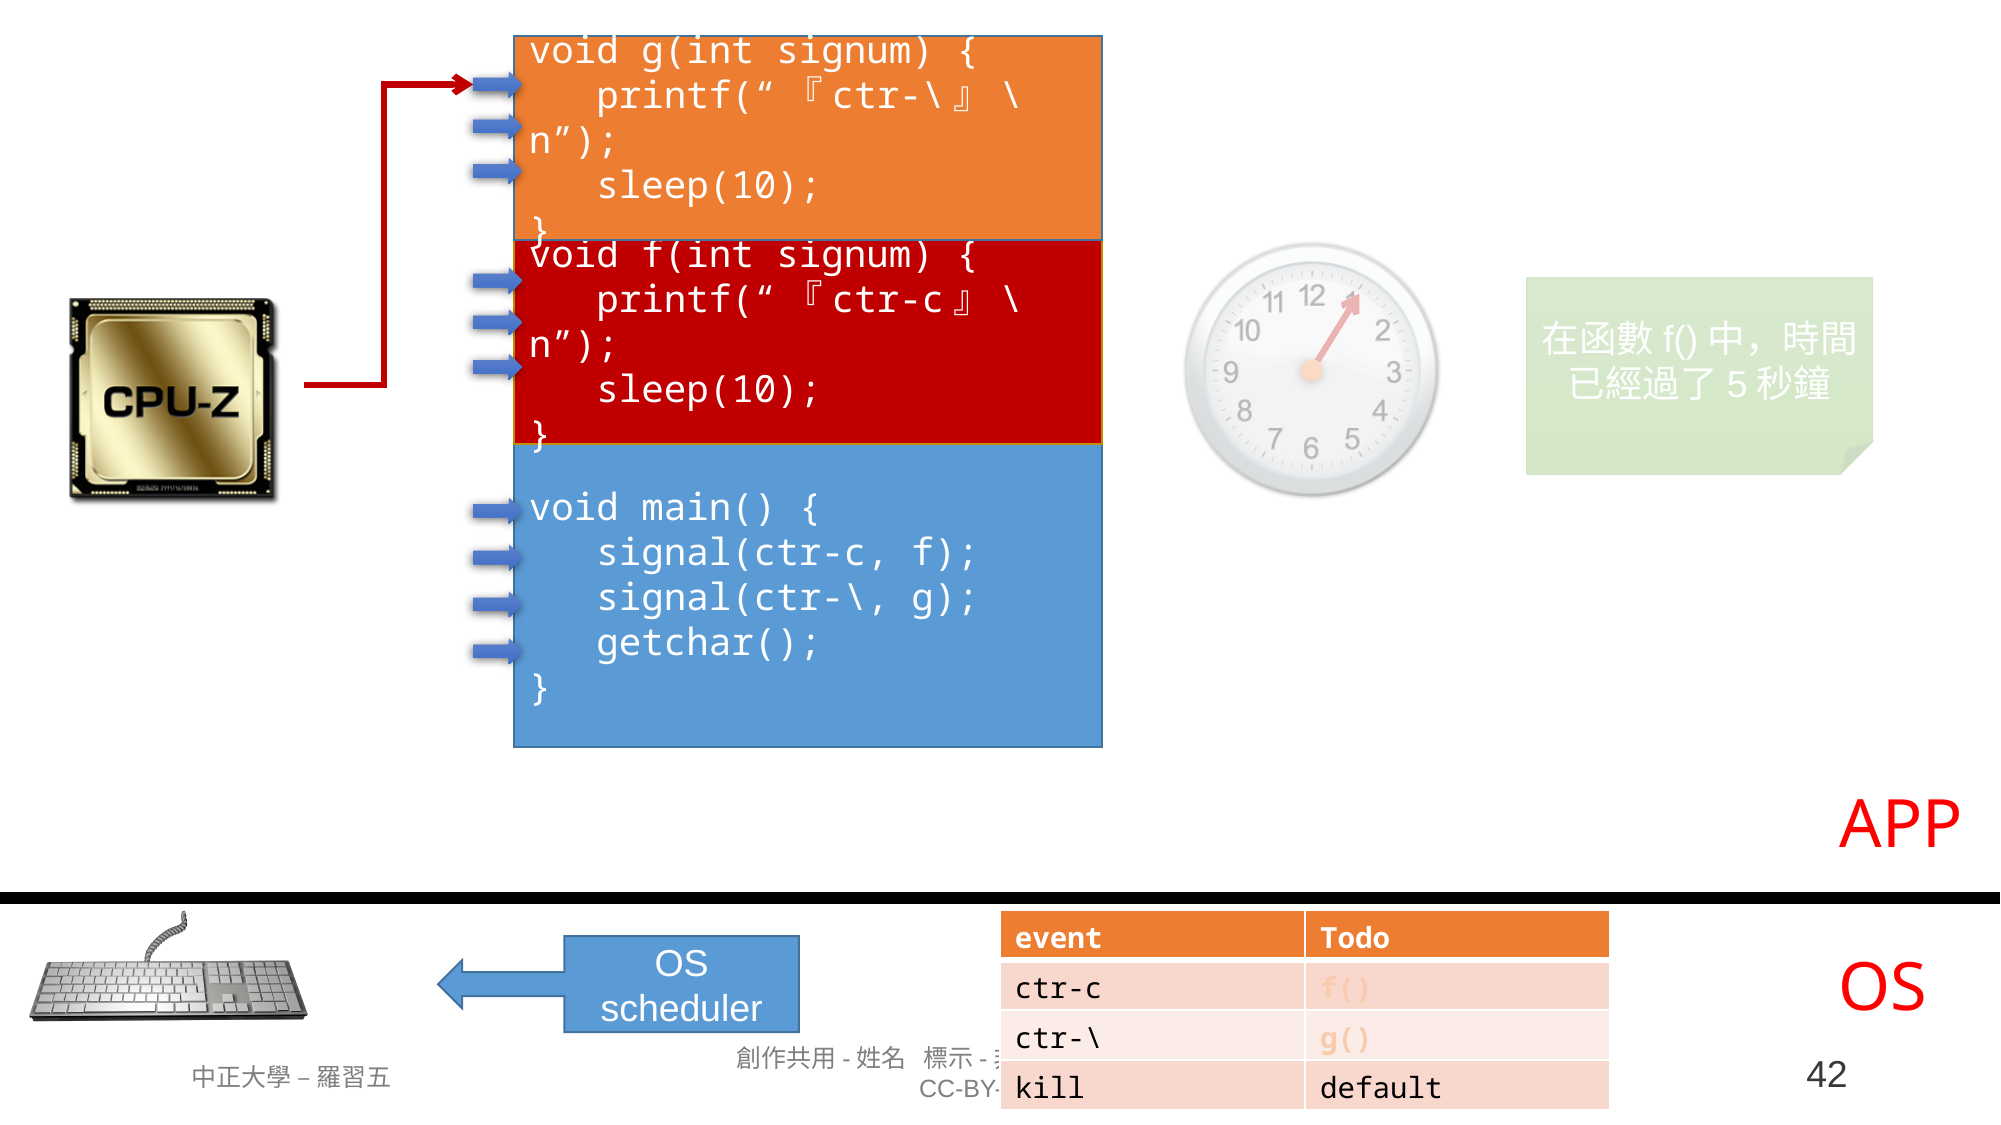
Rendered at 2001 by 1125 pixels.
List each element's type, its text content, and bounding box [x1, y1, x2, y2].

table_header event [1001, 911, 1304, 957]
text_box OS scheduler [436, 935, 800, 1034]
text_box [474, 267, 523, 294]
text_box OS [1823, 936, 1942, 1031]
text_box [474, 353, 523, 380]
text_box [304, 84, 474, 386]
text_box [473, 638, 523, 665]
picture [1181, 240, 1442, 501]
picture [25, 857, 310, 1125]
text_box [1140, 207, 1975, 572]
table_cell kill [1001, 1061, 1304, 1109]
text_box void main() { signal(ctr-c, f); signal(ctr-\, g); getchar(); } [513, 445, 1103, 748]
text_box [474, 113, 523, 140]
text_box APP [1824, 773, 1978, 868]
text_box [473, 544, 523, 571]
text_box void f(int signum) { printf(“『ctr-c』\n”); sleep(10); } [513, 241, 1103, 445]
picture [37, 251, 305, 519]
text_box [474, 157, 523, 184]
text_box [473, 71, 523, 98]
table_cell ctr-c [1001, 963, 1304, 1009]
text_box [1311, 293, 1360, 371]
text_box [473, 591, 523, 618]
text_box [474, 309, 523, 336]
table_cell g() [1306, 1011, 1609, 1059]
table_cell ctr-\ [1001, 1011, 1304, 1059]
table_cell default [1306, 1061, 1609, 1109]
table_cell f() [1306, 963, 1609, 1009]
text_box void g(int signum) { printf(“『ctr-\』\n”); sleep(10); } [513, 35, 1103, 241]
text_box [473, 497, 523, 524]
table_header Todo [1306, 911, 1609, 957]
